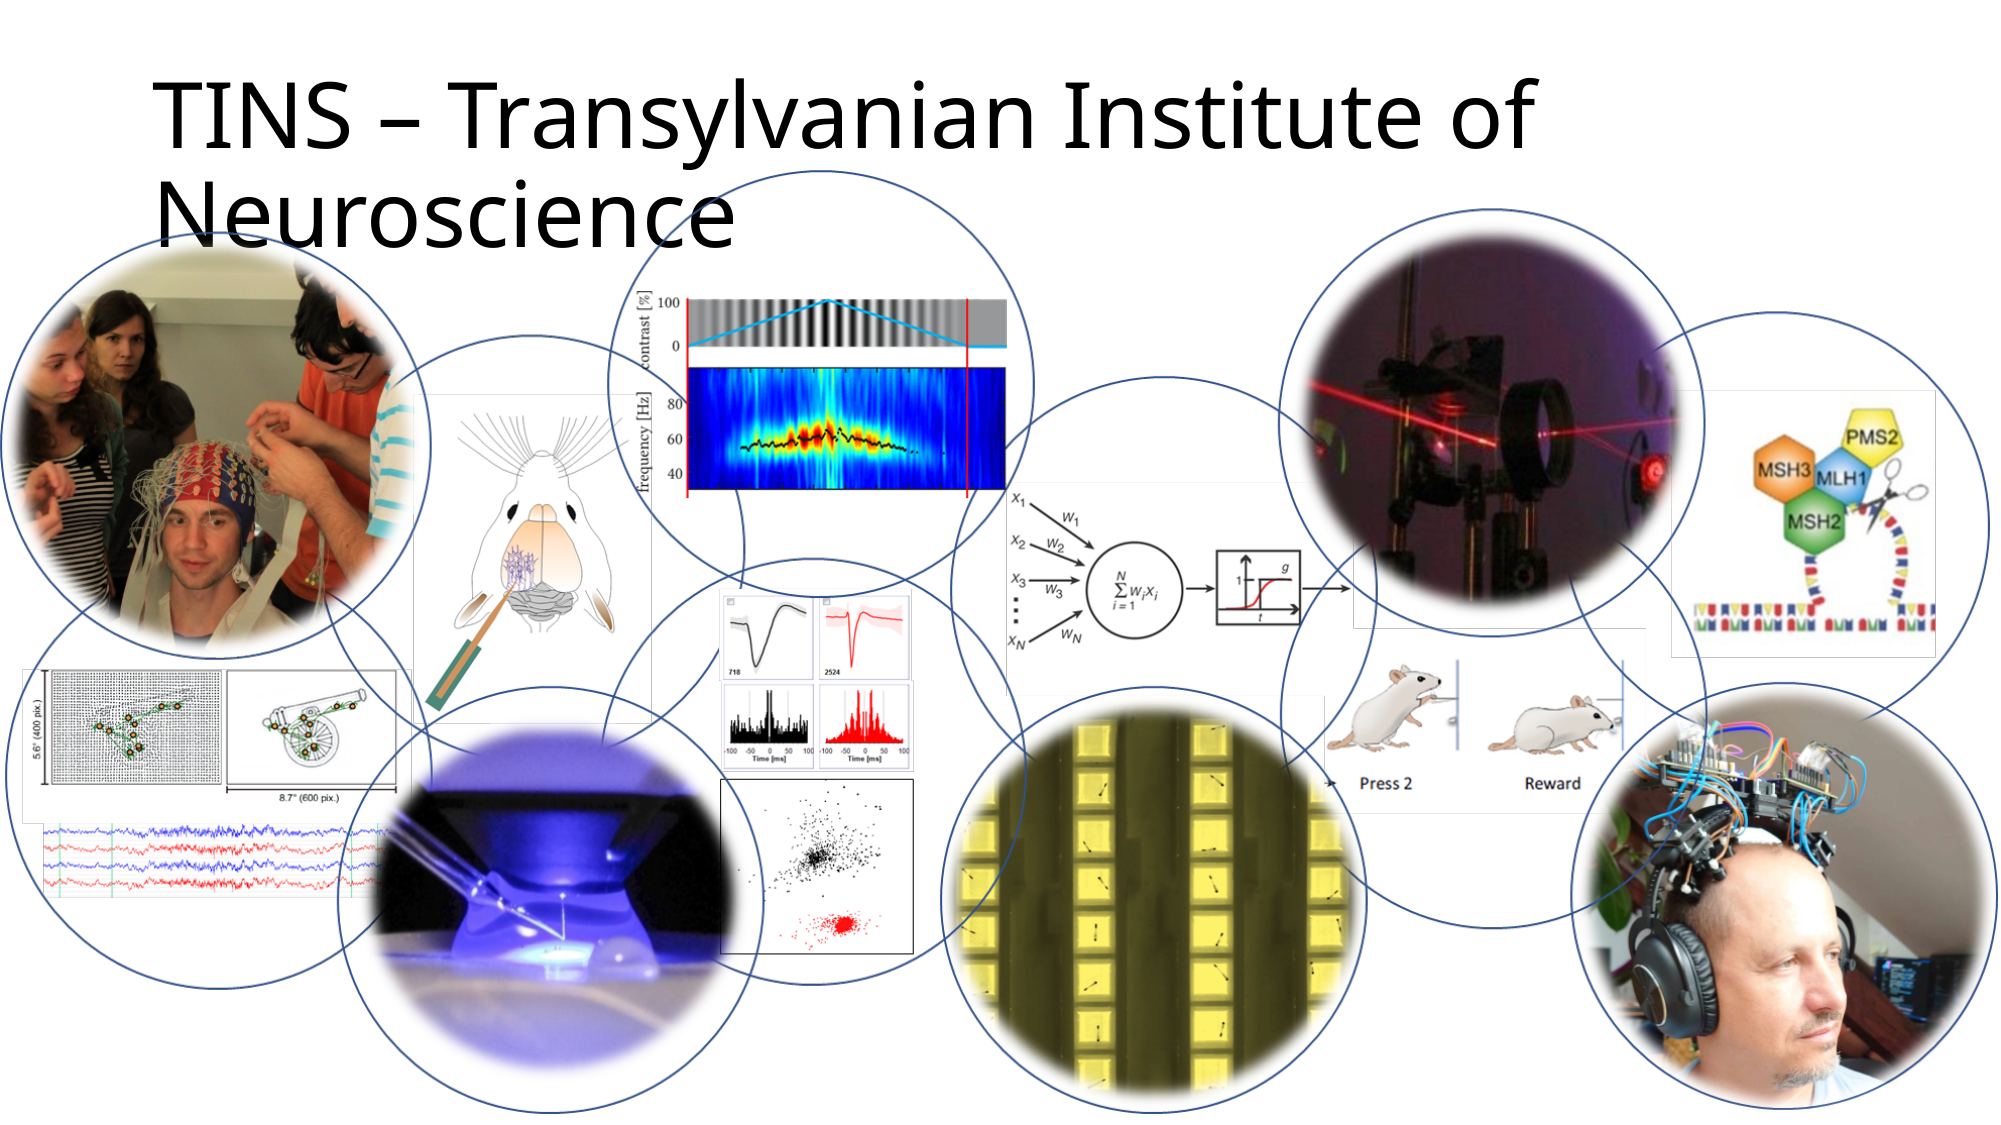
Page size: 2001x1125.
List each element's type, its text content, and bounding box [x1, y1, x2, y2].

picture [0, 170, 2000, 1119]
title TINS – Transylvanian Institute of Neuroscience [137, 59, 1863, 170]
